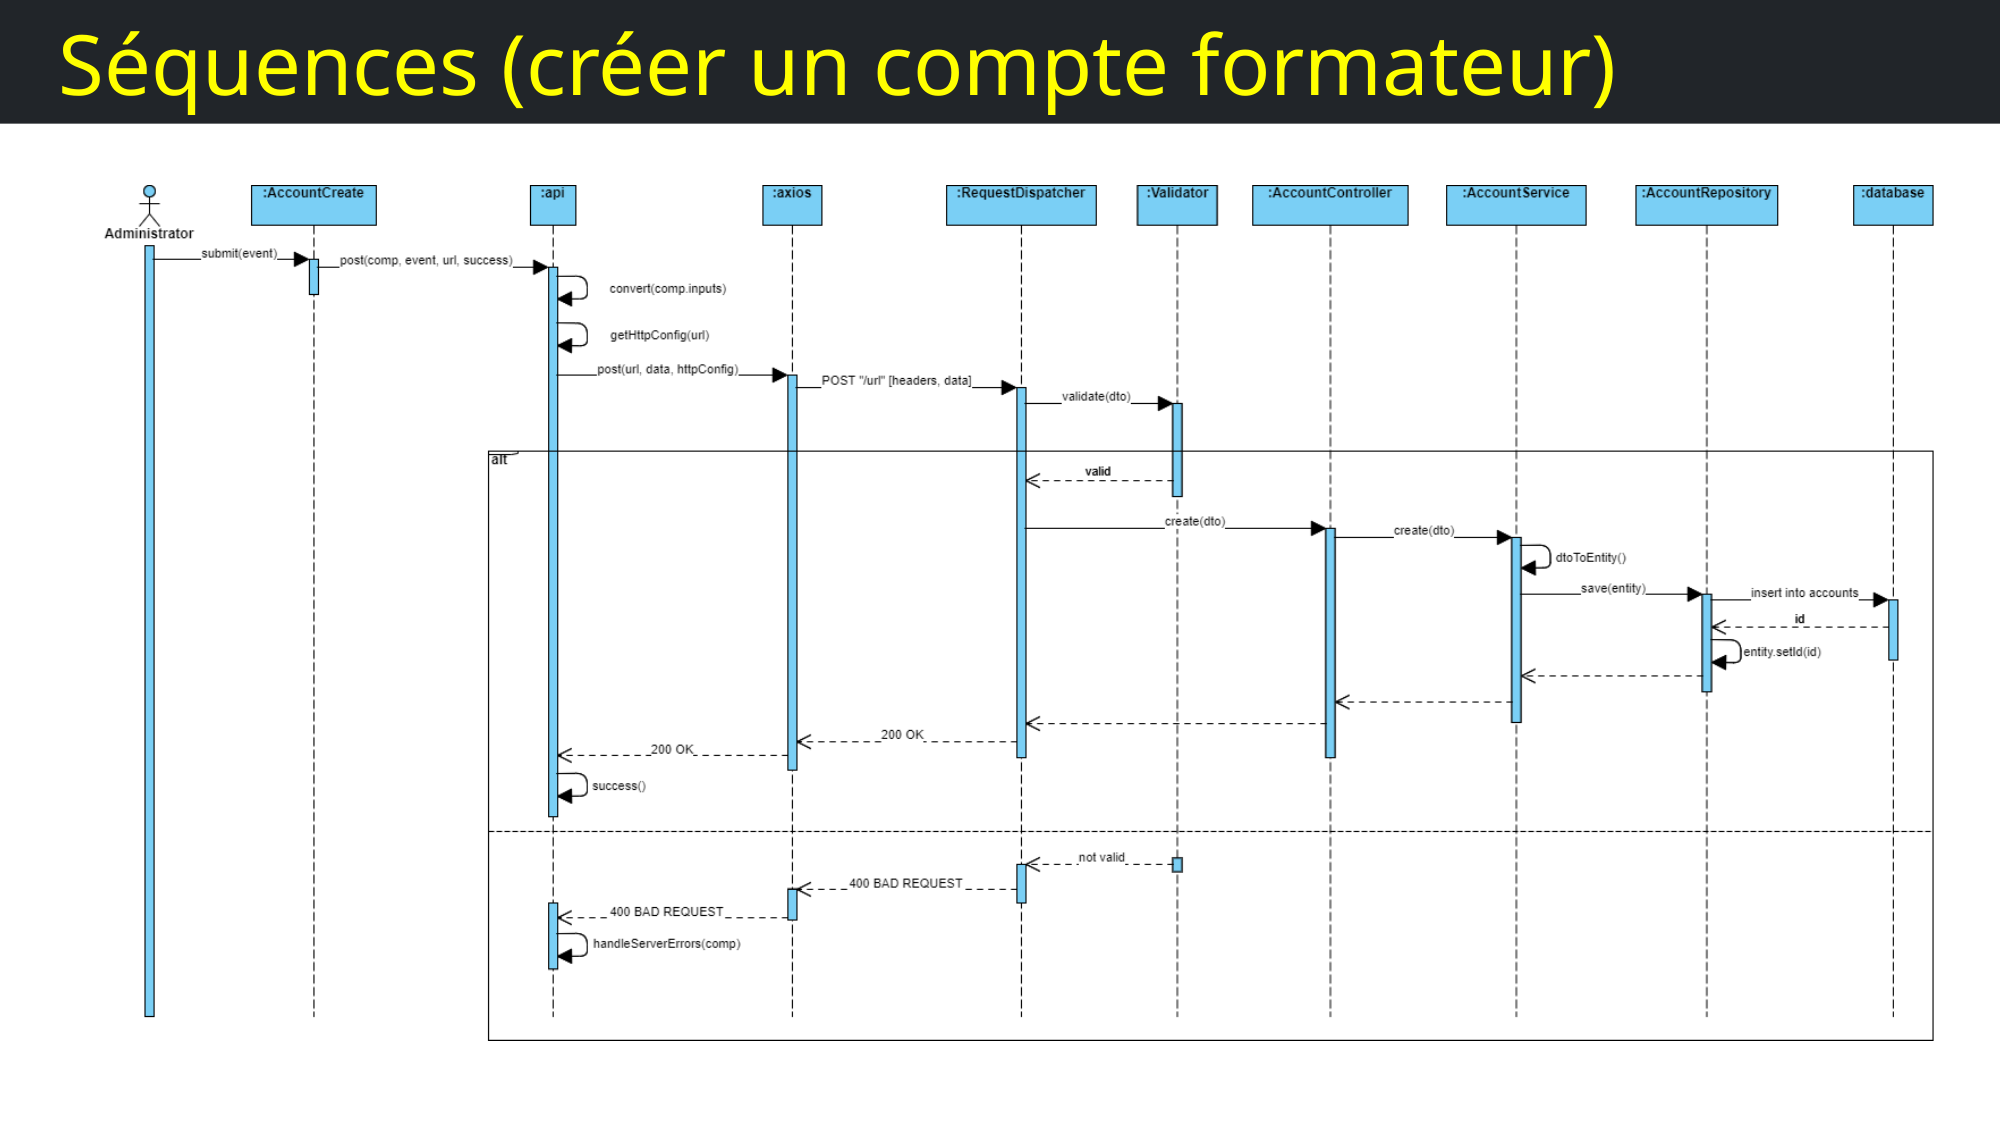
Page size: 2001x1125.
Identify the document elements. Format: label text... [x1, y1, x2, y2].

text_box Séquences (créer un compte formateur) [0, 0, 2000, 124]
picture [46, 185, 1985, 1041]
